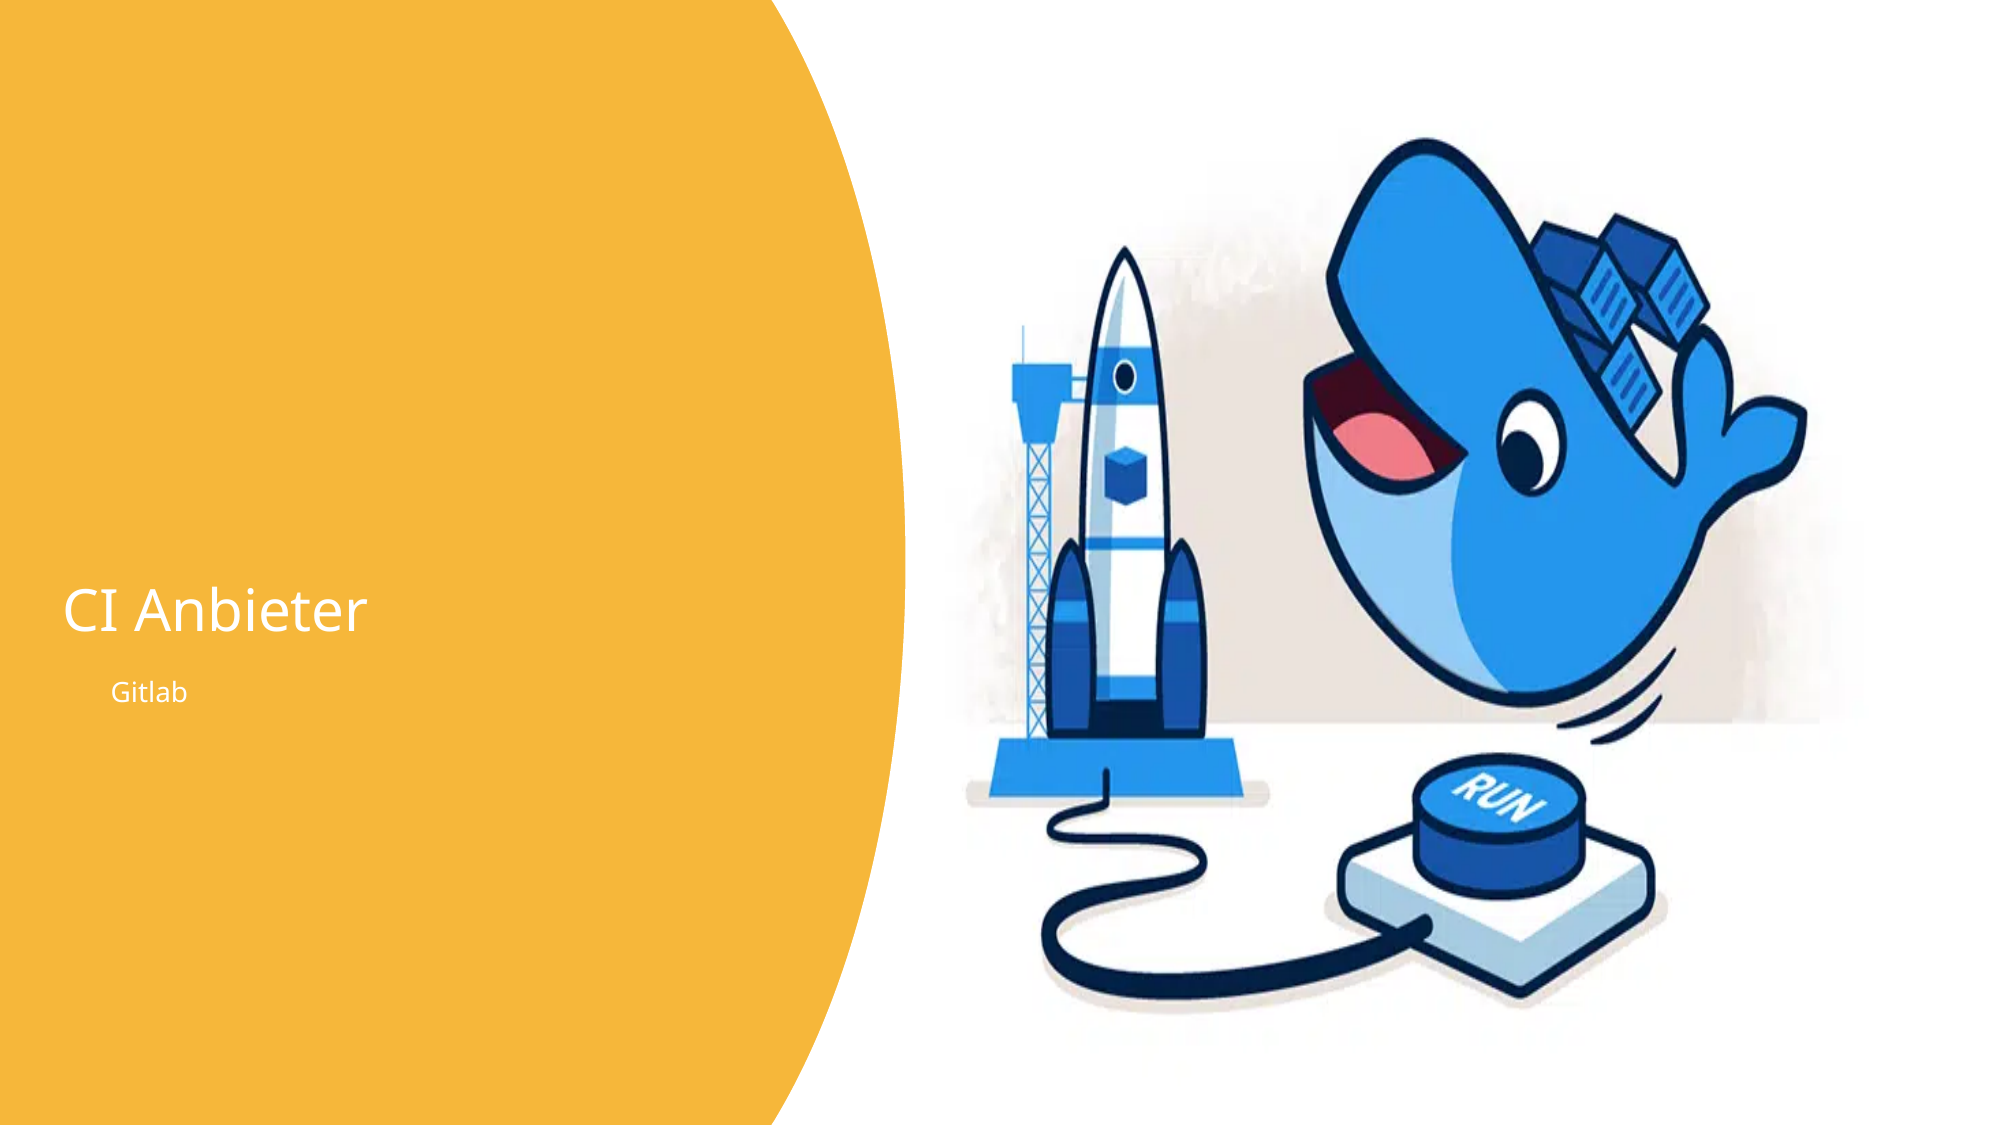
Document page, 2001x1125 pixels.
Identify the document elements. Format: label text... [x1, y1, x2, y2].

text_box CI Anbieter [47, 565, 399, 650]
text_box Gitlab [95, 651, 665, 716]
picture [771, 0, 2000, 1125]
